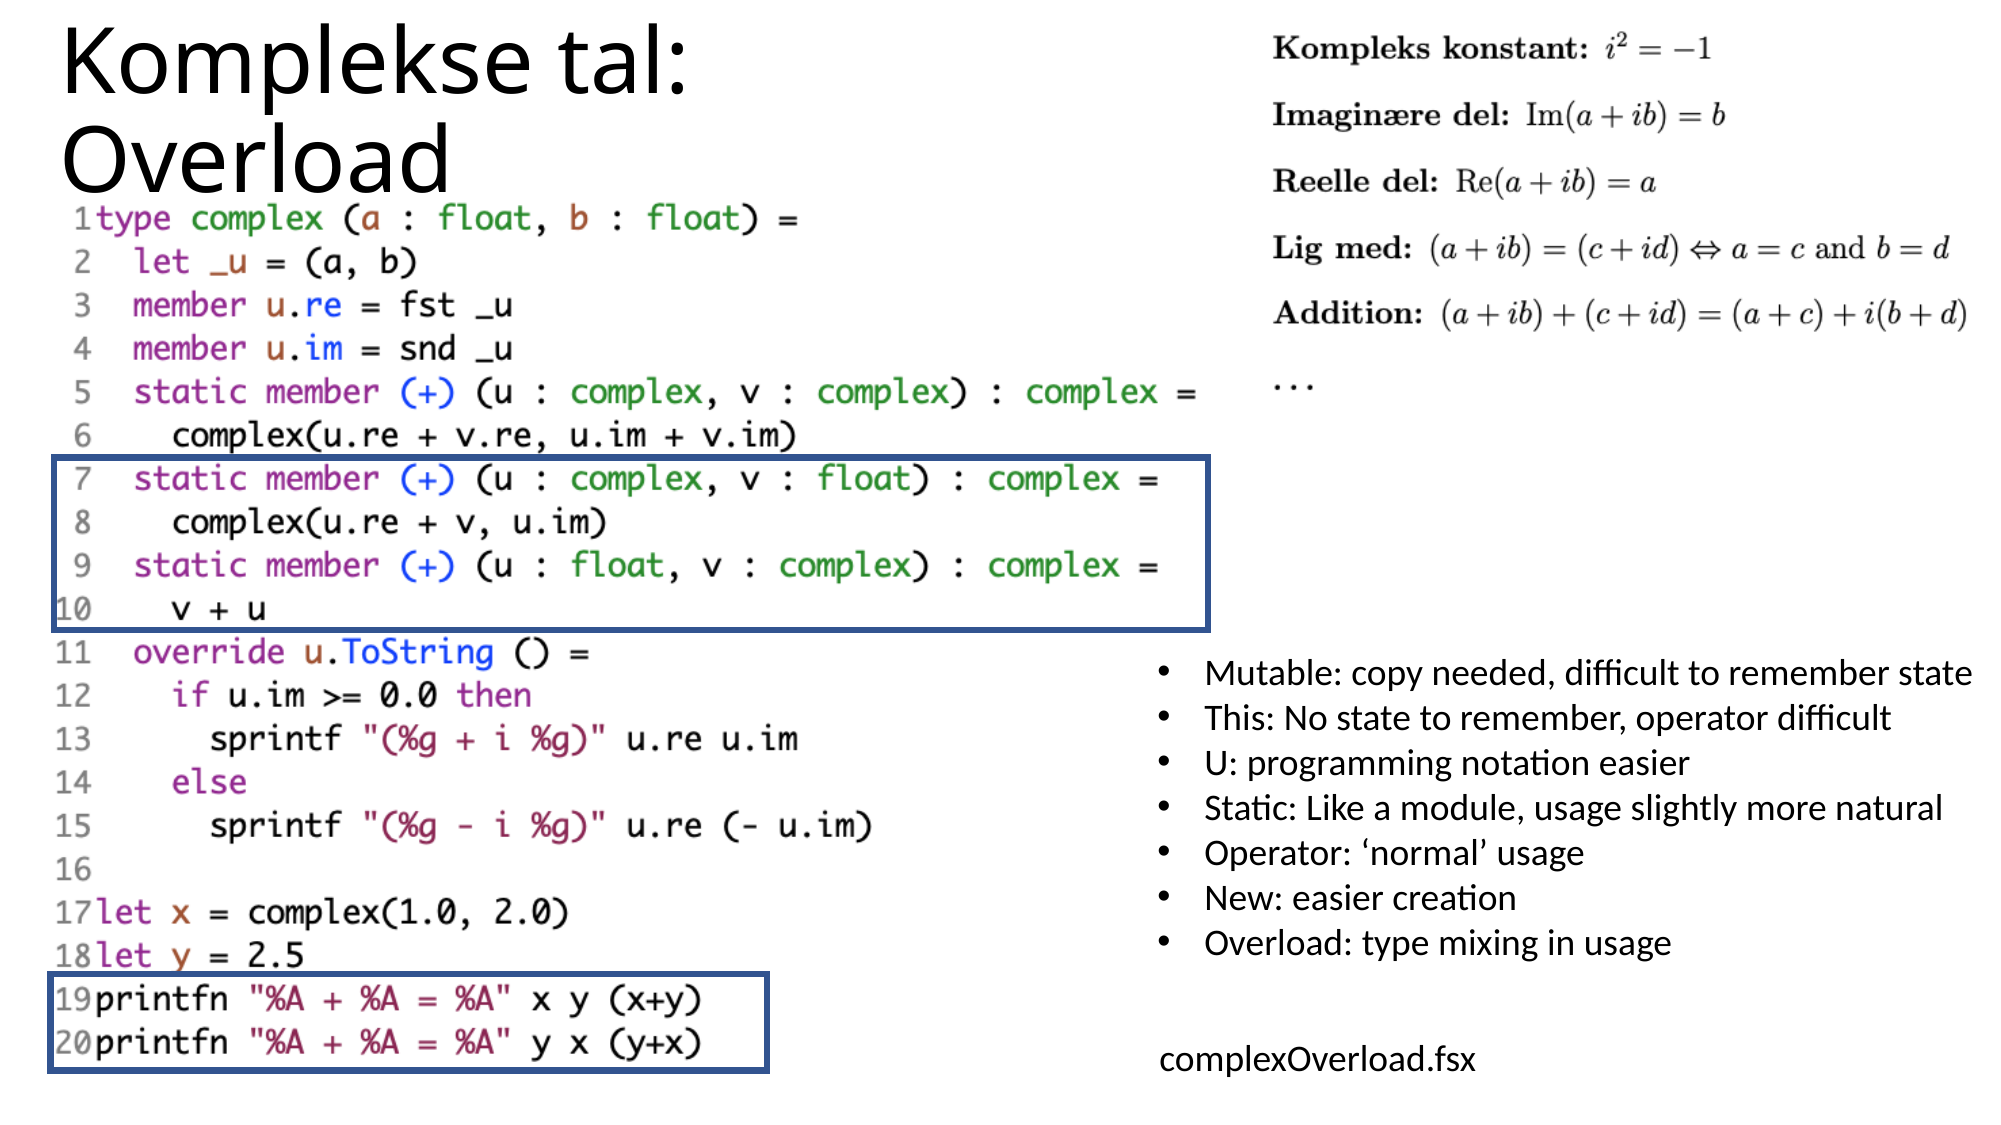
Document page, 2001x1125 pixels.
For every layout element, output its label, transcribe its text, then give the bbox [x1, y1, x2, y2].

text_box Mutable: copy needed, difficult to remember state This: No state to remember, operator difficult U: programming notation easier Static: Like a module, usage slightly more natural Operator: ‘normal’ usage New: easier creation Overload: type mixing in usage [1212, 640, 2000, 1016]
picture [1257, 0, 2000, 401]
text_box [49, 1062, 768, 1072]
text_box complexOverload.fsx [1144, 1026, 1492, 1086]
title Komplekse tal: Overload [44, 5, 1100, 200]
picture [44, 200, 1212, 1062]
